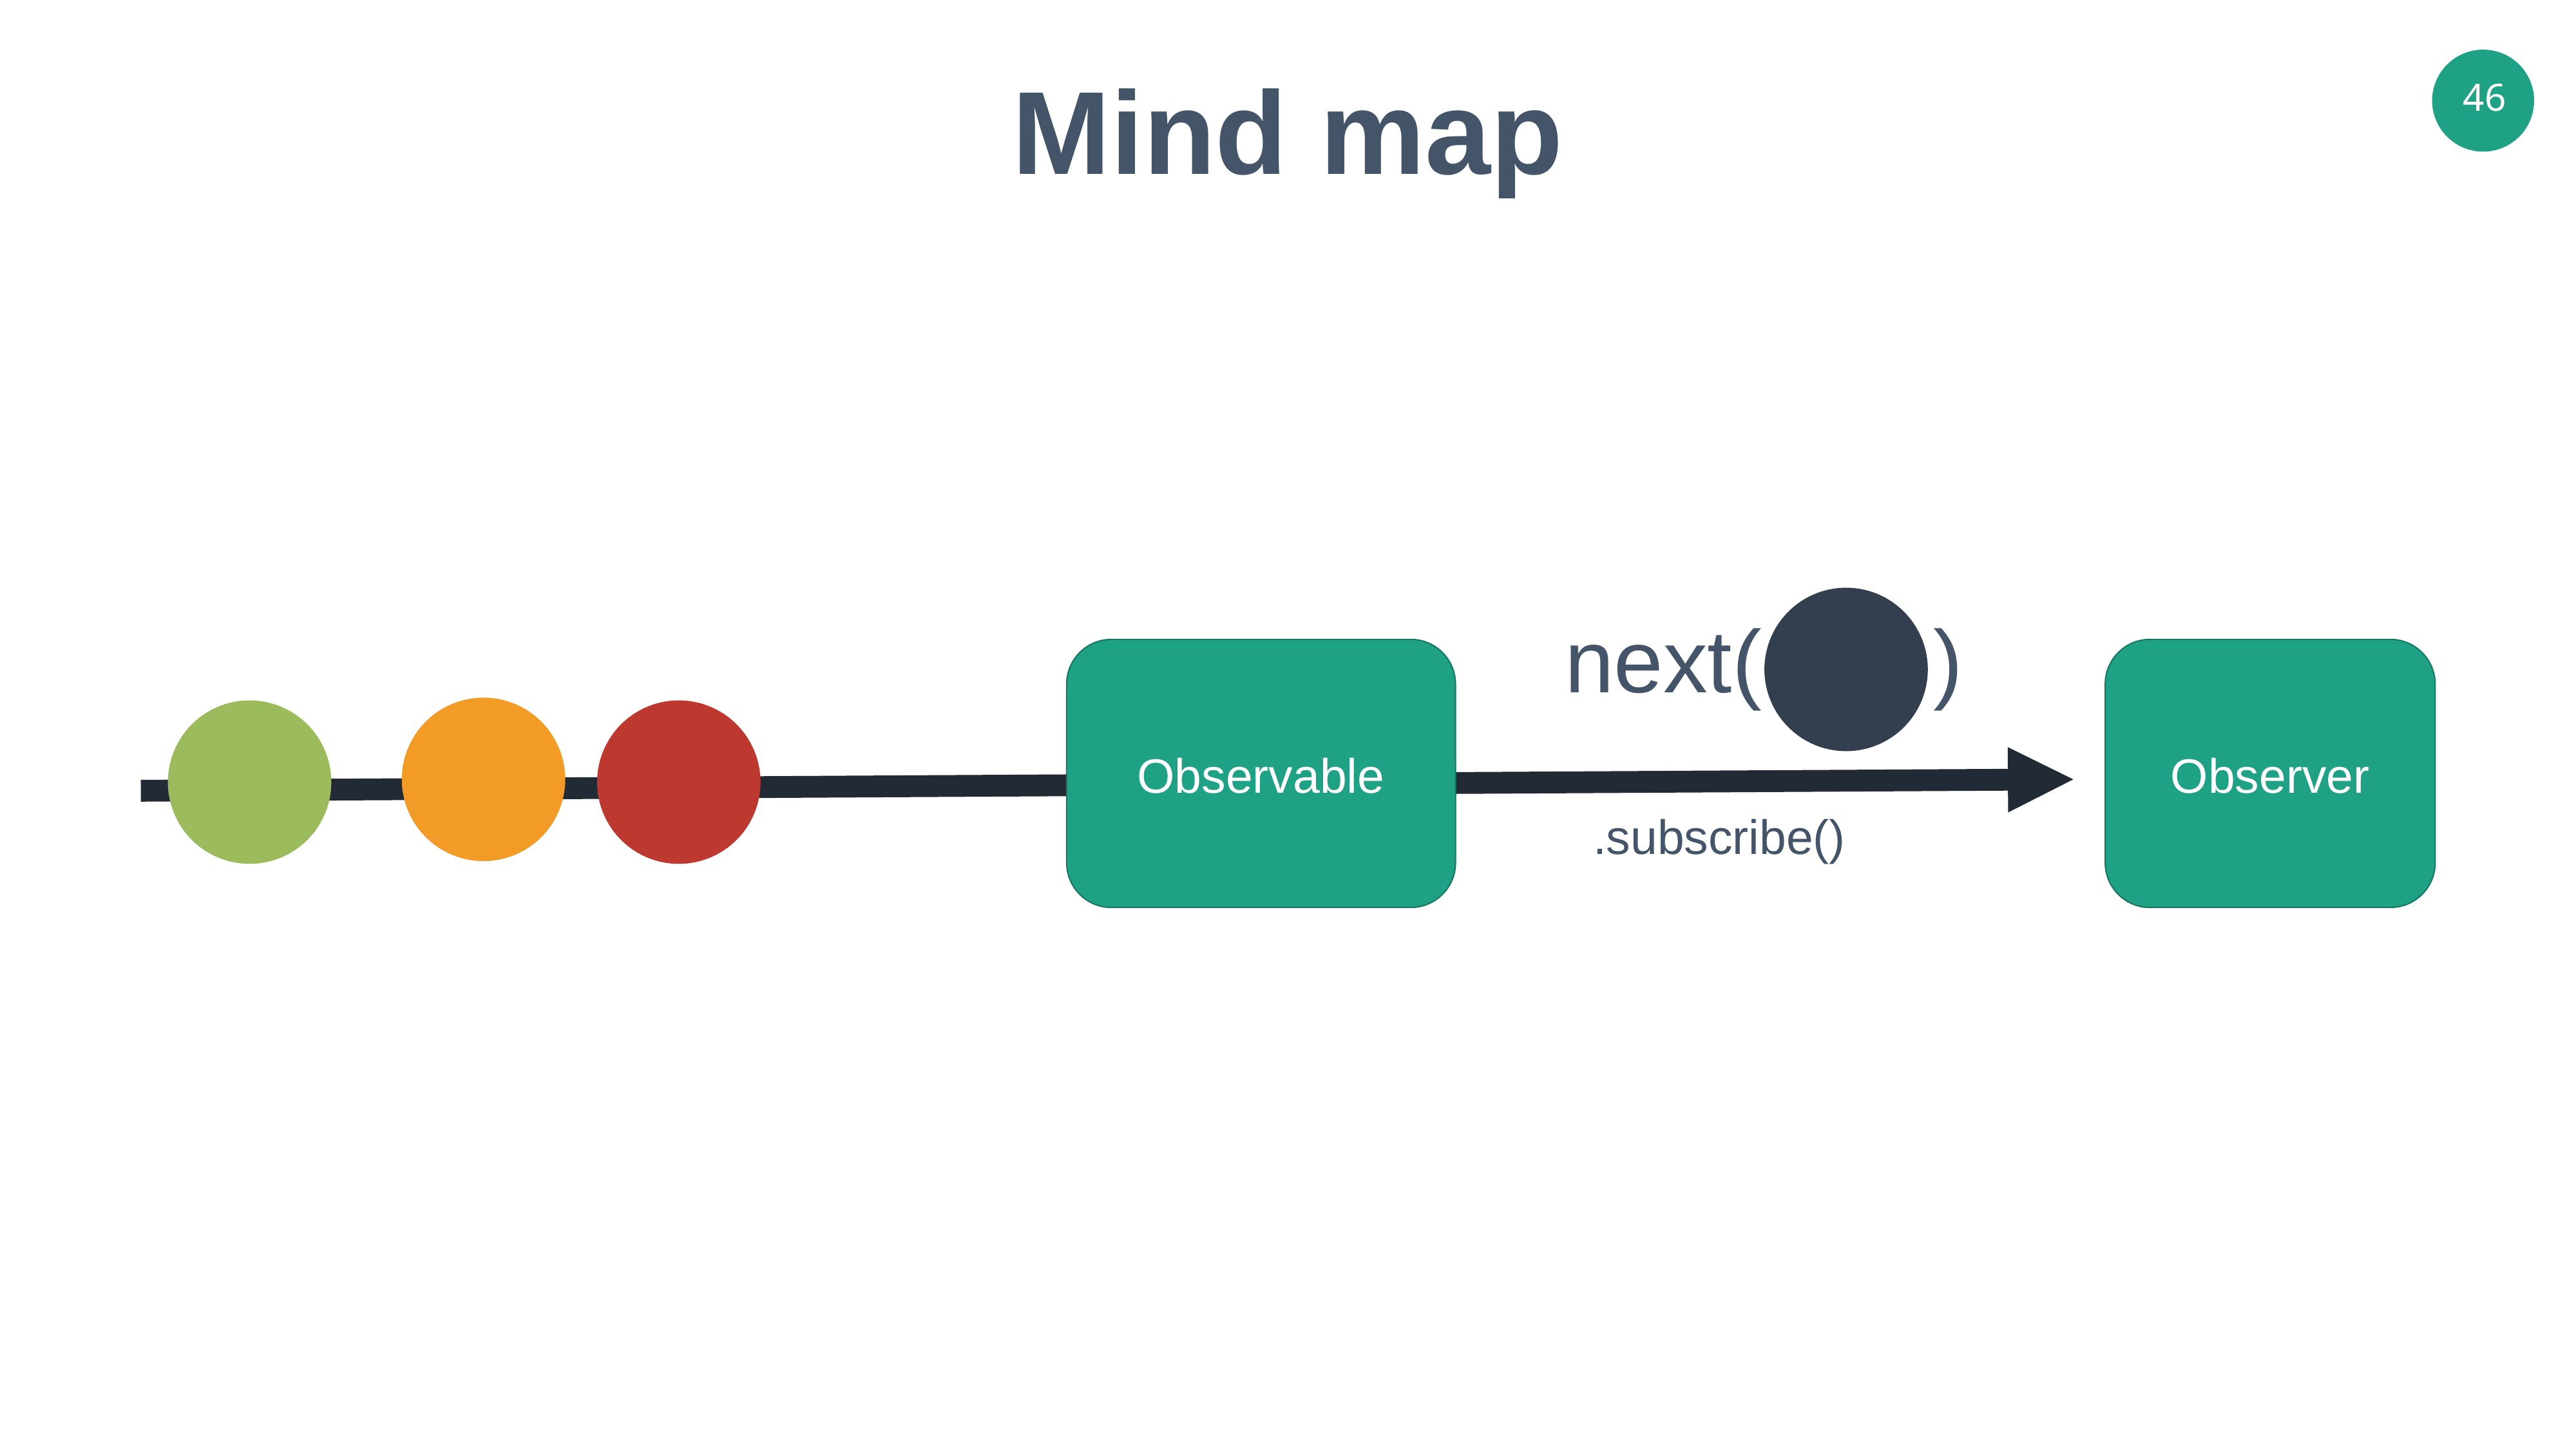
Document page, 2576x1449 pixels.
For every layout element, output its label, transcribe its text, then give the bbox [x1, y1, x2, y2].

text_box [140, 587, 2436, 908]
text_box Mind map [1002, 51, 1574, 203]
